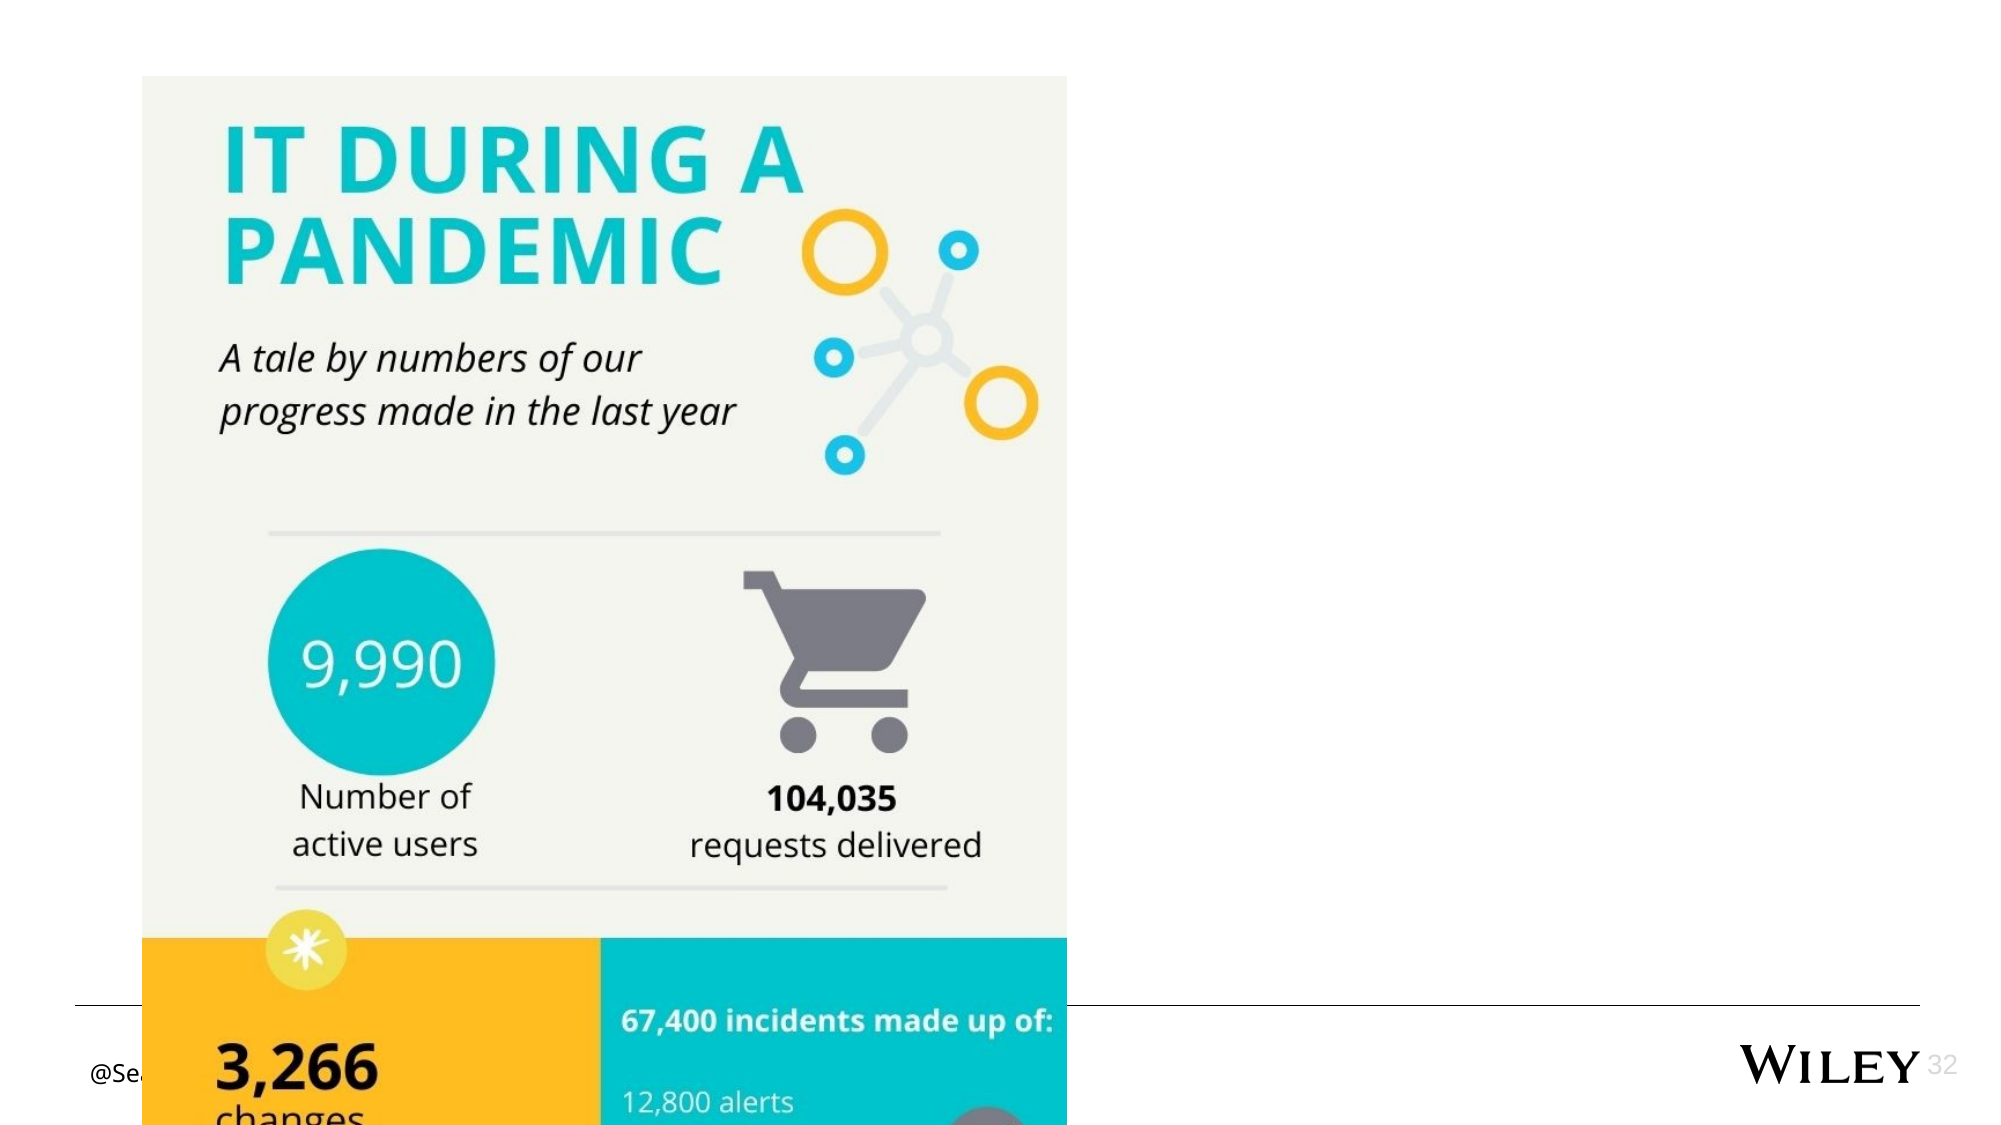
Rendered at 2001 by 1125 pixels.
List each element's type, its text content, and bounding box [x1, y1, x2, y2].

picture [142, 76, 1067, 1125]
slide_number 32 [1853, 1019, 1974, 1106]
picture [1740, 1045, 1853, 1084]
